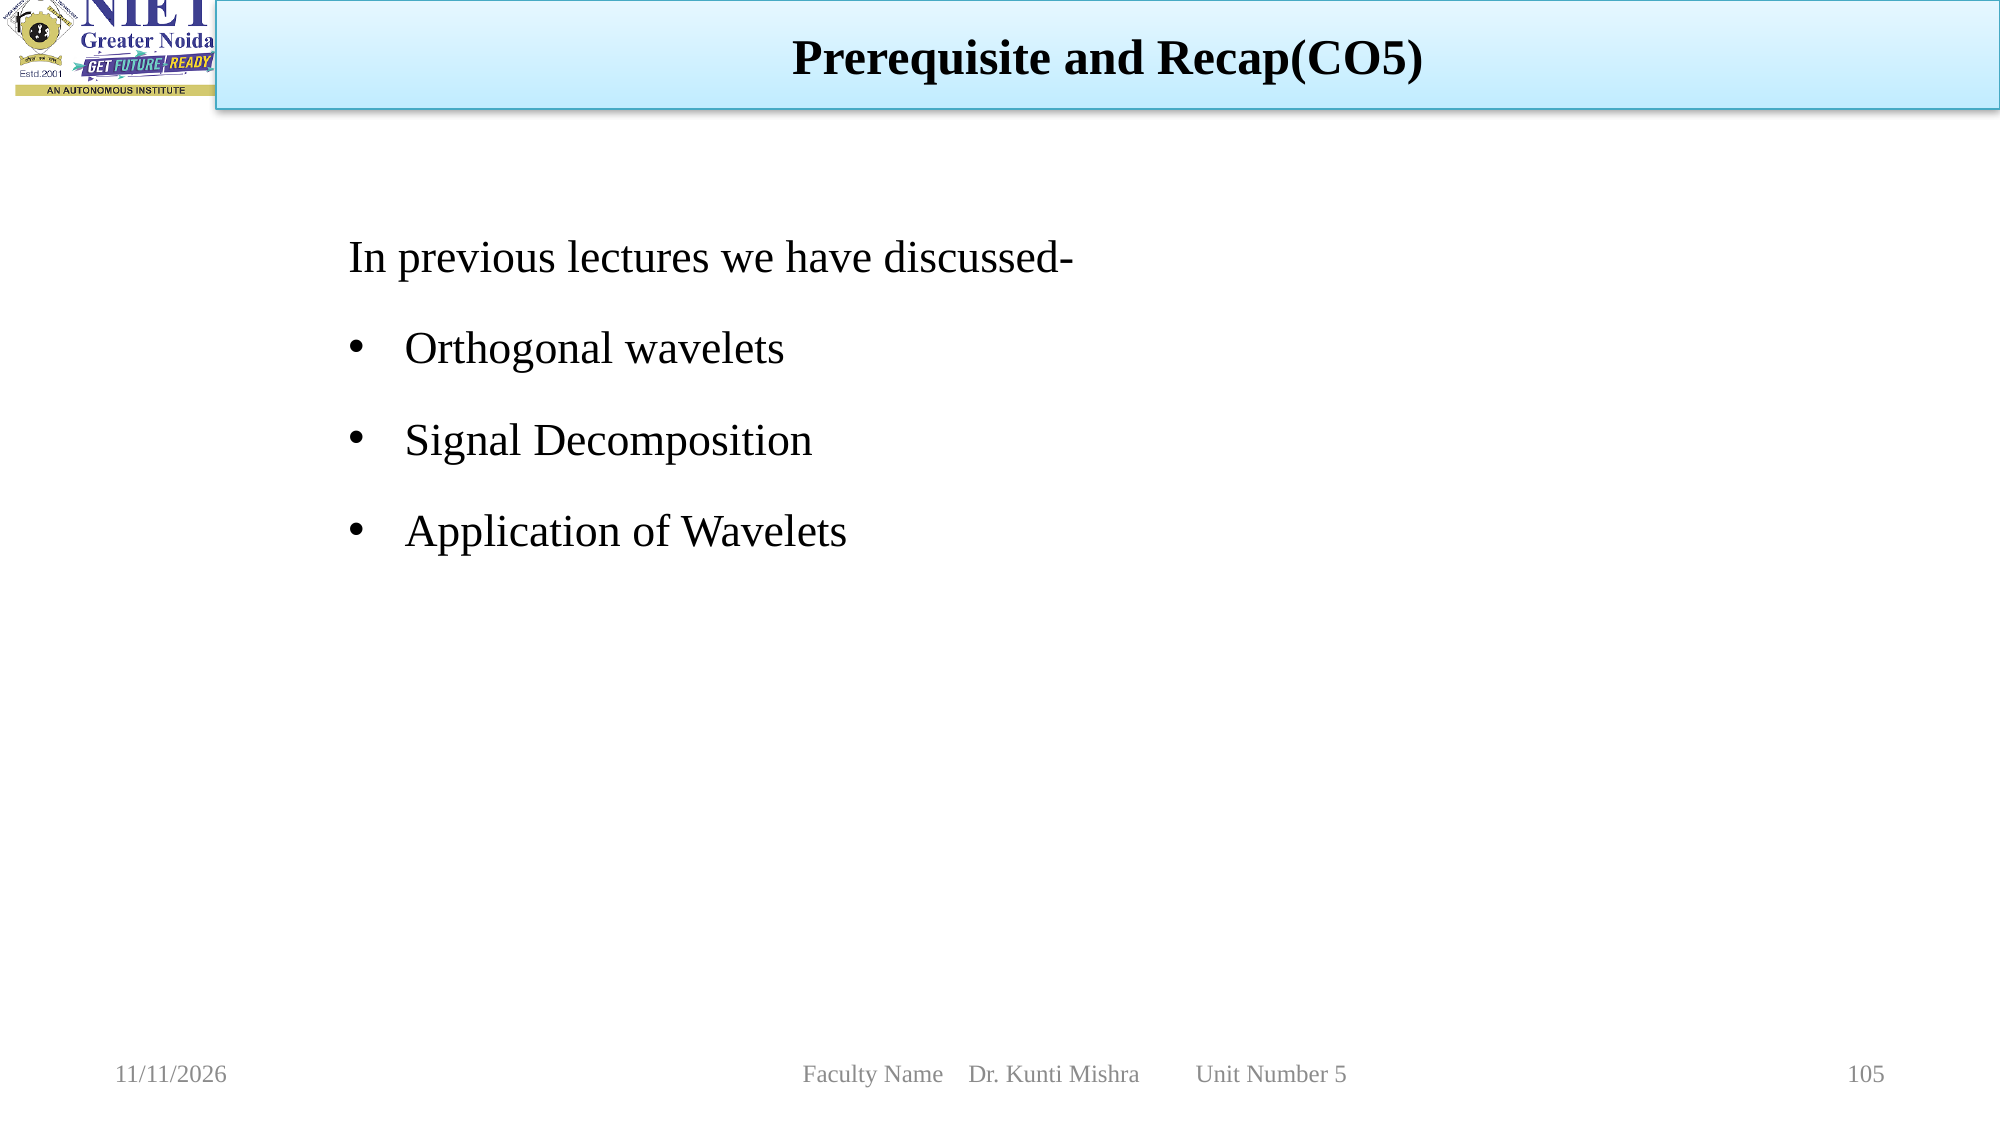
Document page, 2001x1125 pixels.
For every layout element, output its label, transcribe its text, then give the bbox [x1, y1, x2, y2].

footer Faculty Name Dr. Kunti Mishra Unit Number 5 [662, 1042, 1433, 1103]
picture [2, 0, 216, 96]
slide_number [99, 1042, 567, 1103]
list In previous lectures we have discussed- Orthogonal wavelets Signal Decomposition Application of Wavelets [333, 191, 1684, 934]
text_box Prerequisite and Recap(CO5) [215, 0, 2000, 110]
slide_number 105 [1433, 1042, 1900, 1103]
